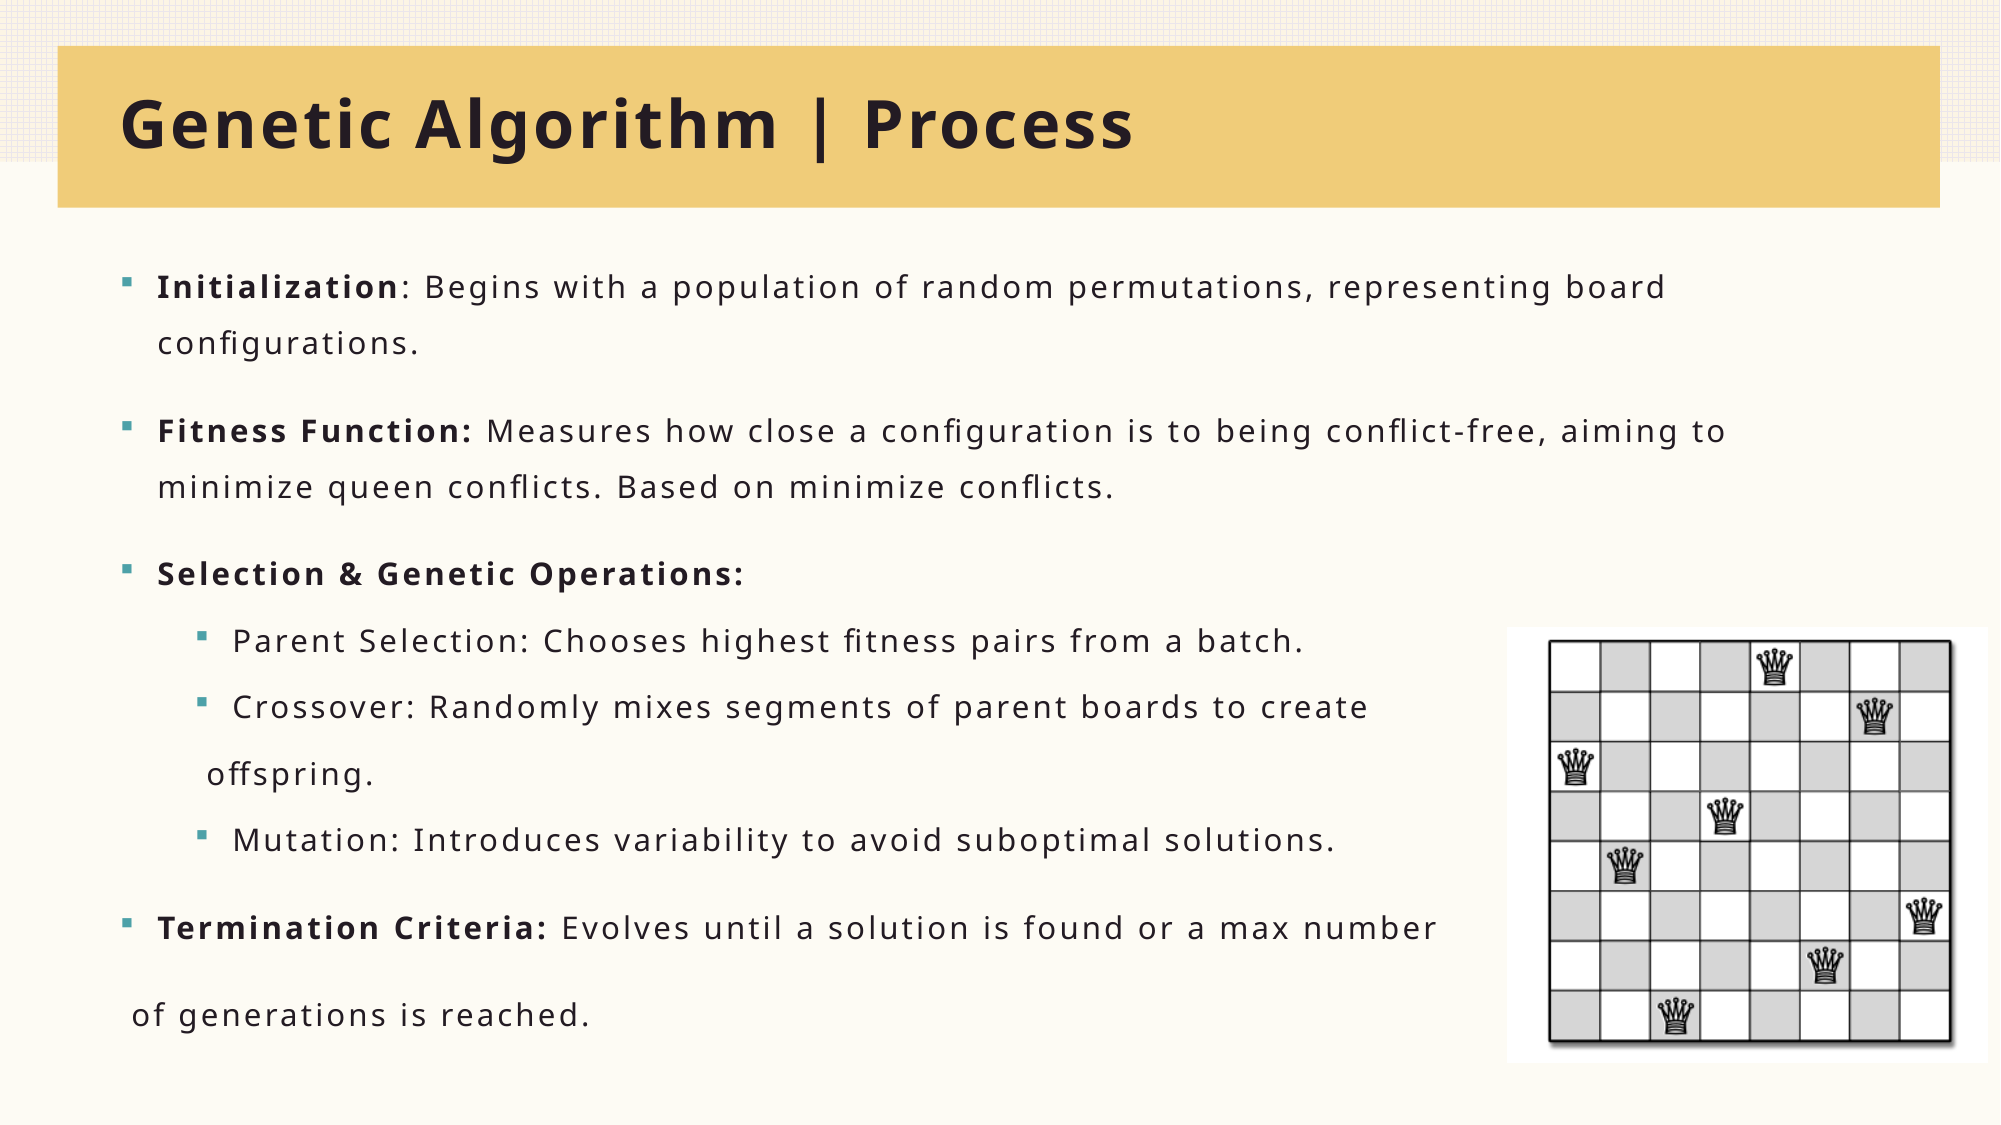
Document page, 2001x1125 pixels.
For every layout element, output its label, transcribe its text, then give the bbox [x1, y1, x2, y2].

list Initialization: Begins with a population of random permutations, representing board configurations. Fitness Function: Measures how close a configuration is to being conflict-free, aiming to minimize queen conflicts. Based on minimize conflicts. Selection & Genetic Operations: Parent Selection: Chooses highest fitness pairs from a batch. Crossover: Randomly mixes segments of parent boards to create offspring. Mutation: Introduces variability to avoid suboptimal solutions. Termination Criteria: Evolves until a solution is found or a max number of generations is reached. [104, 241, 1896, 1063]
picture [1507, 627, 1988, 1063]
title Genetic Algorithm | Process [104, 79, 1894, 176]
